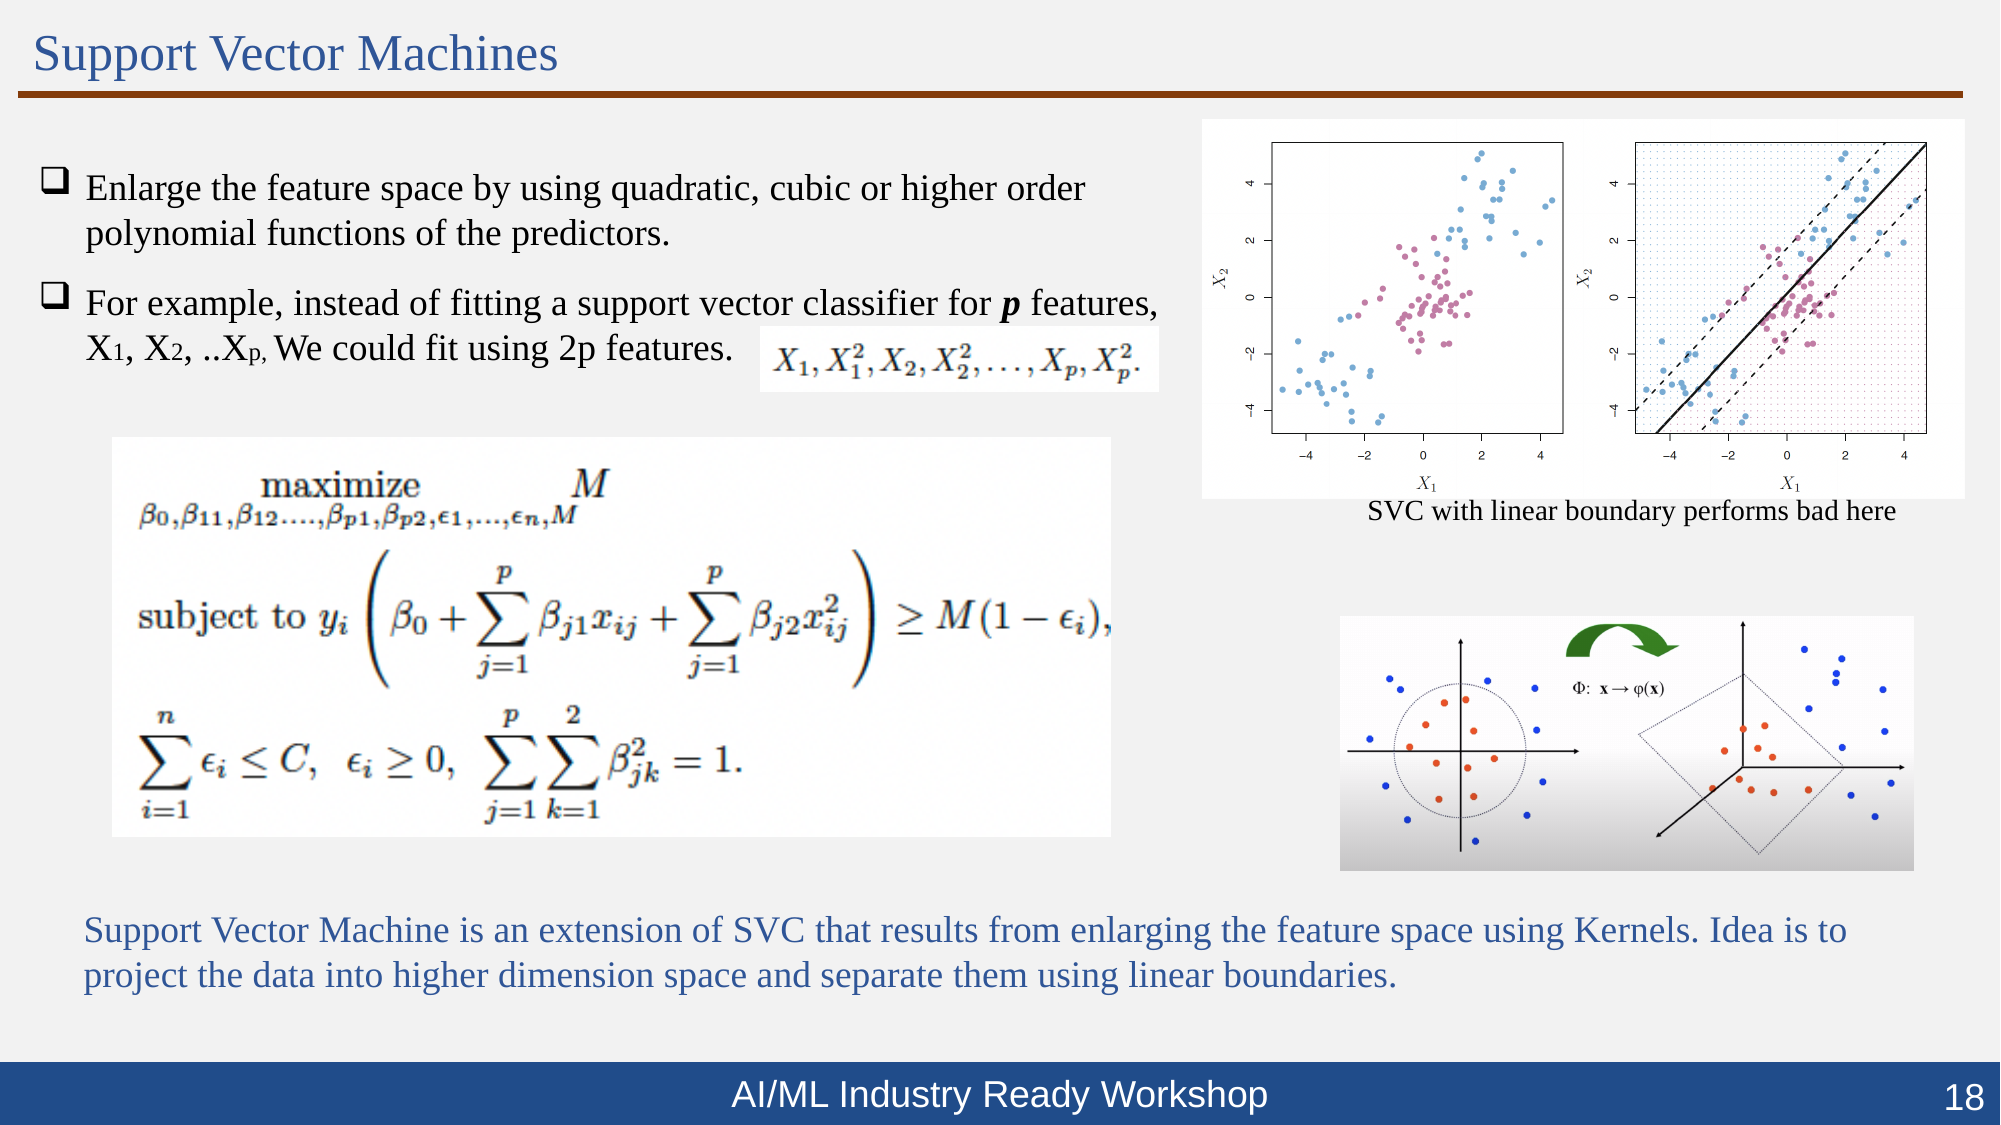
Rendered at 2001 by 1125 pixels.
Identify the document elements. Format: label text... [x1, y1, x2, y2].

picture [1202, 119, 1965, 499]
text_box Support Vector Machine is an extension of SVC that results from enlarging the feature space using Kernels. Idea is to project the data into higher dimension space and separate them using linear boundaries. [68, 897, 1890, 1003]
picture [760, 326, 1159, 392]
text_box SVC with linear boundary performs bad here [1352, 499, 1913, 534]
text_box Enlarge the feature space by using quadratic, cubic or higher order polynomial functions of the predictors. For example, instead of fitting a support vector classifier for p features, X1, X2, ..Xp, We could fit using 2p features. [23, 155, 1197, 523]
picture [112, 437, 1111, 838]
list [17, 119, 1983, 1041]
title Support Vector Machines [17, 17, 1988, 90]
picture [1339, 616, 1914, 871]
